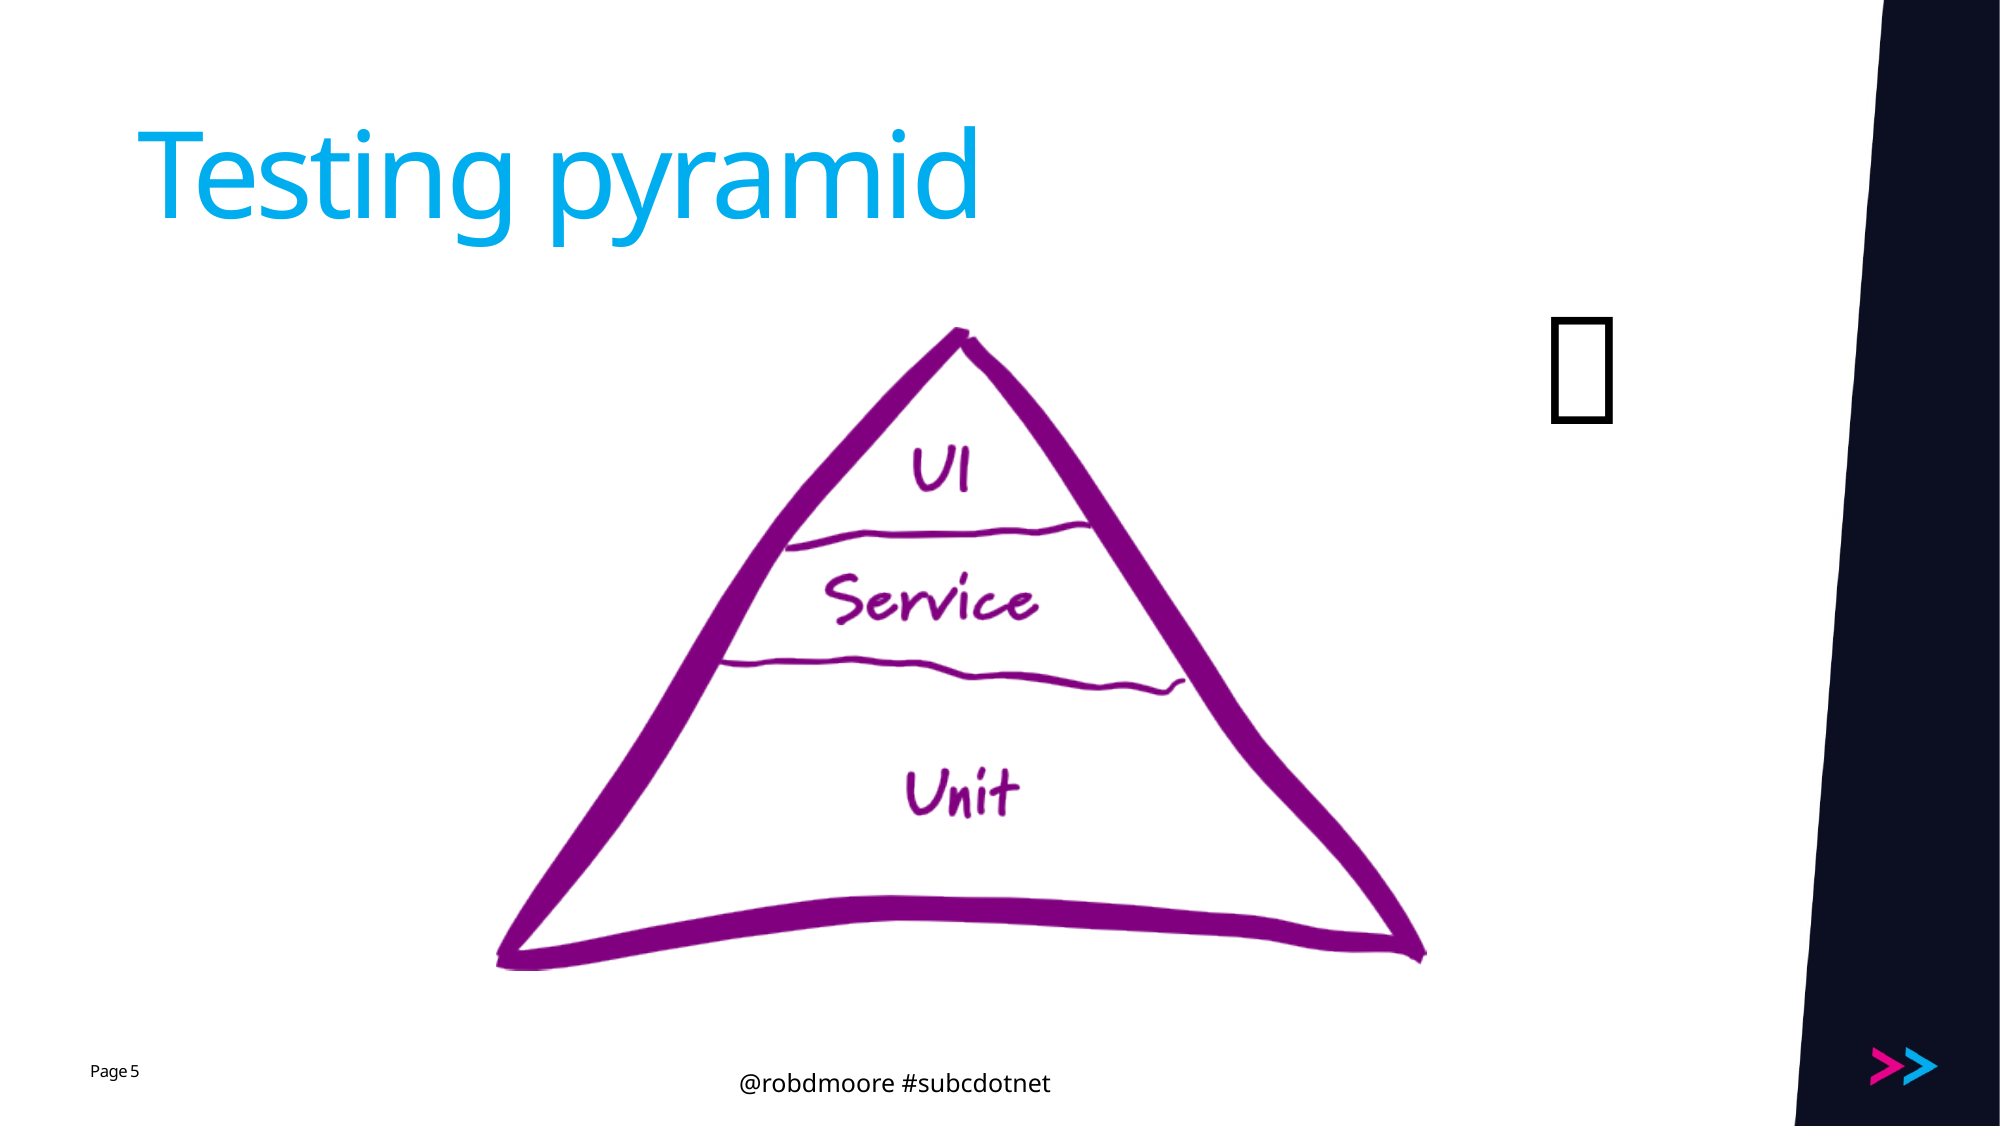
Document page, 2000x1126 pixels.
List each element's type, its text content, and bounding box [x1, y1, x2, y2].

slide_number 5 [130, 1061, 166, 1113]
text_box  [1523, 267, 1643, 462]
title Testing pyramid [137, 54, 1786, 243]
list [496, 327, 1428, 971]
picture [0, 0, 2000, 1126]
